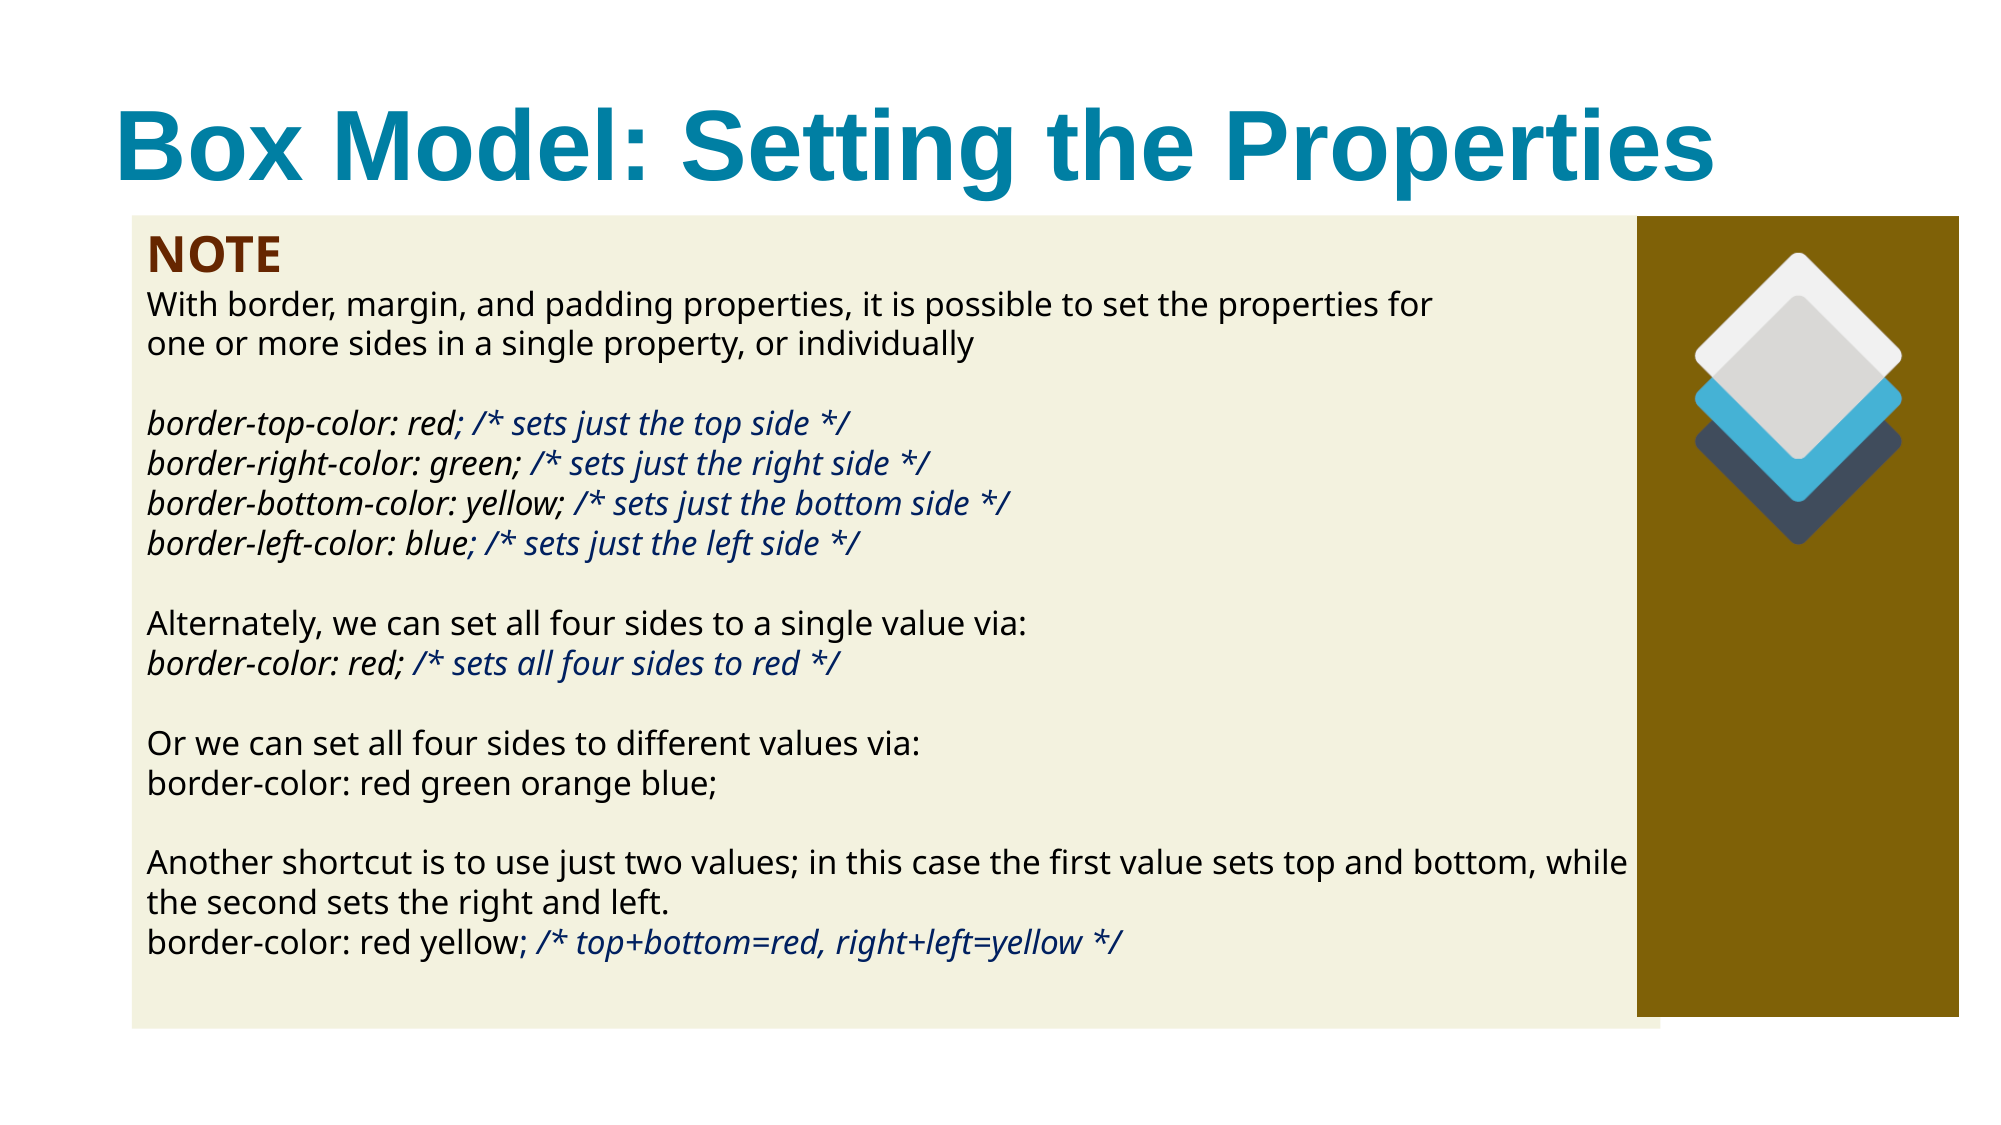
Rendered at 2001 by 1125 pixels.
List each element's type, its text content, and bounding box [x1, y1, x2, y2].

text_box NOTE With border, margin, and padding properties, it is possible to set the properties for one or more sides in a single property, or individually border-top-color: red; /* sets just the top side */ border-right-color: green; /* sets just the right side */ border-bottom-color: yellow; /* sets just the bottom side */ border-left-color: blue; /* sets just the left side */ Alternately, we can set all four sides to a single value via: border-color: red; /* sets all four sides to red */ Or we can set all four sides to different values via: border-color: red green orange blue; Another shortcut is to use just two values; in this case the first value sets top and bottom, while the second sets the right and left. border-color: red yellow; /* top+bottom=red, right+left=yellow */ [131, 215, 1661, 1029]
picture [1637, 215, 1959, 1017]
title Box Model: Setting the Properties [99, 35, 1900, 216]
